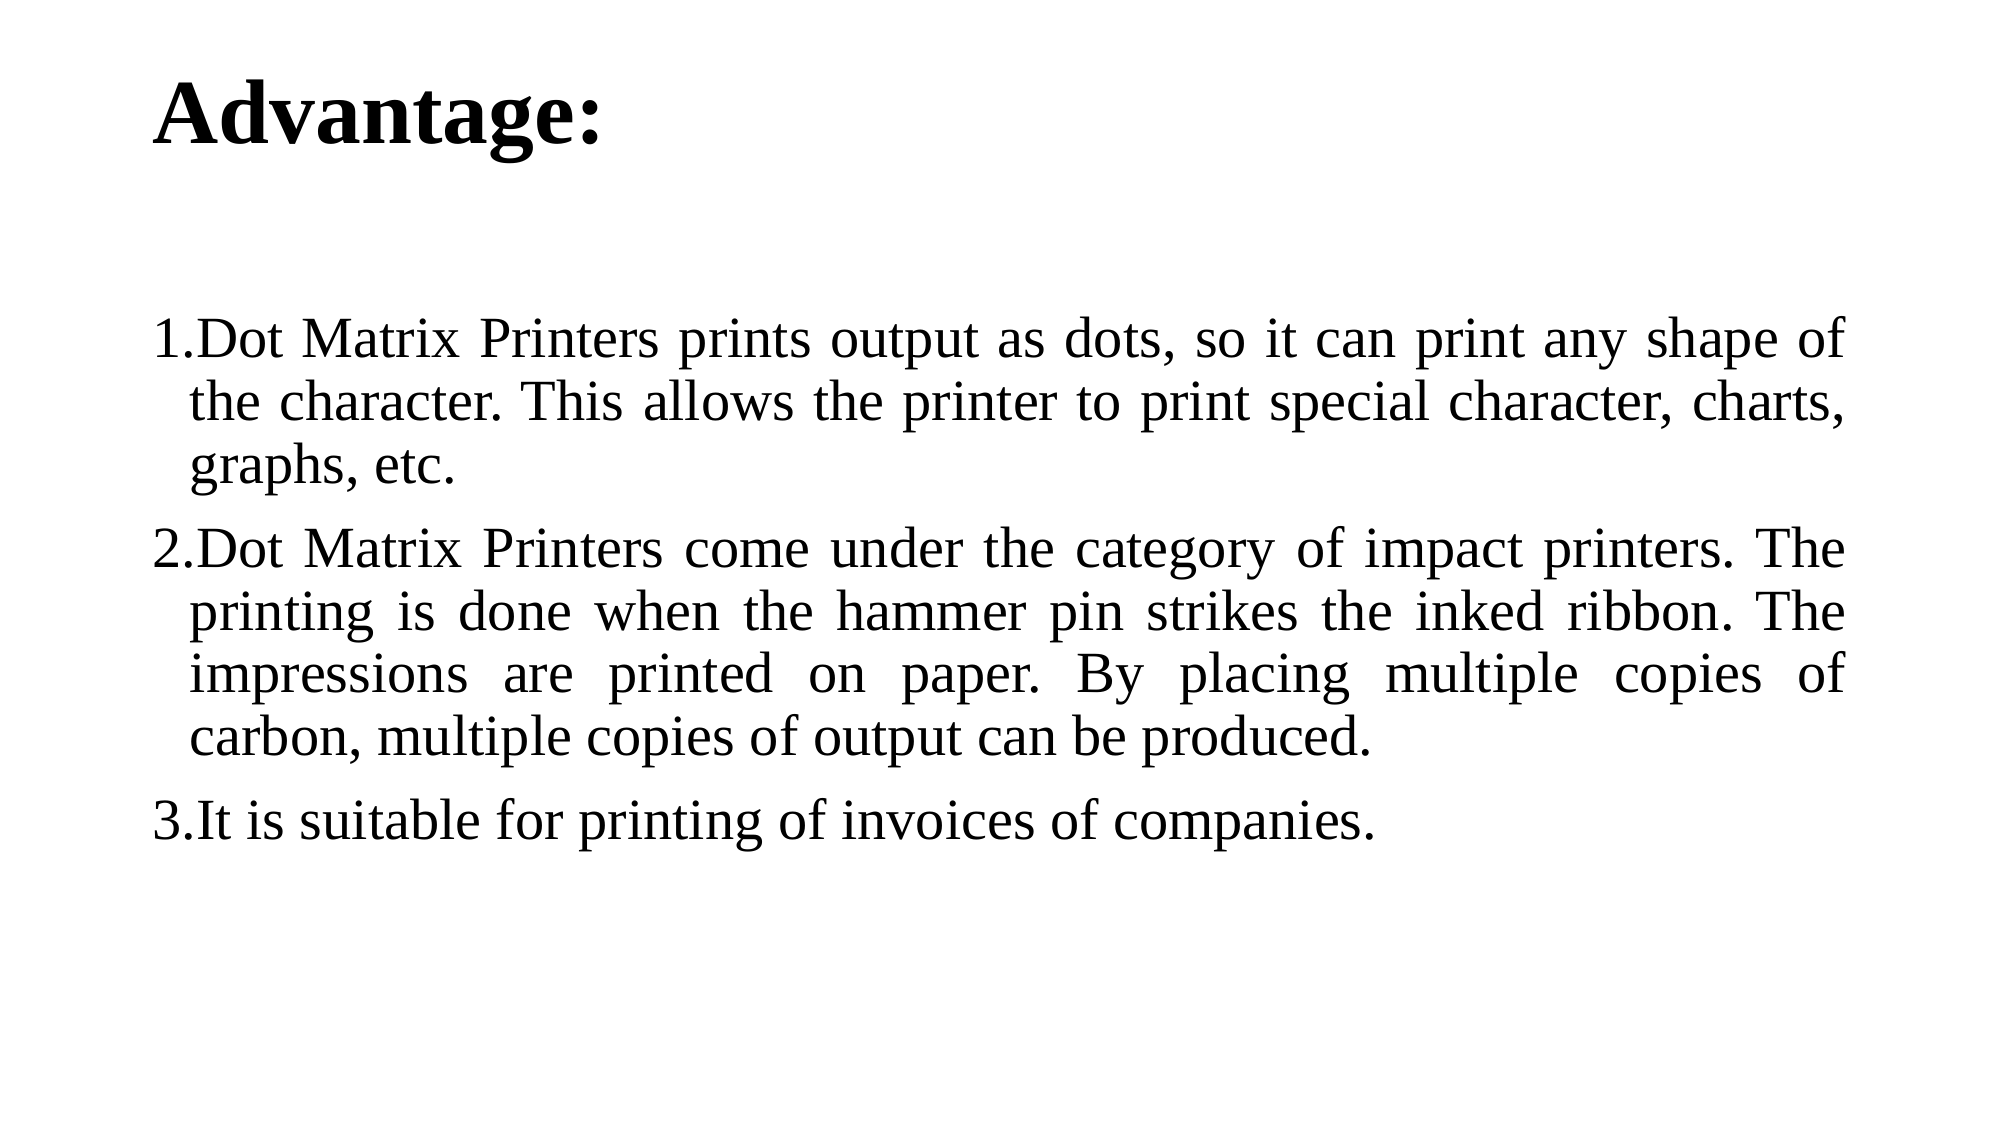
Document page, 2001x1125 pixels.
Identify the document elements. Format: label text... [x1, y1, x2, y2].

title Advantage: [137, 59, 1863, 278]
list Dot Matrix Printers prints output as dots, so it can print any shape of the character. This allows the printer to print special character, charts, graphs, etc. Dot Matrix Printers come under the category of impact printers. The printing is done when the hammer pin strikes the inked ribbon. The impressions are printed on paper. By placing multiple copies of carbon, multiple copies of output can be produced. It is suitable for printing of invoices of companies. [137, 299, 1863, 1014]
